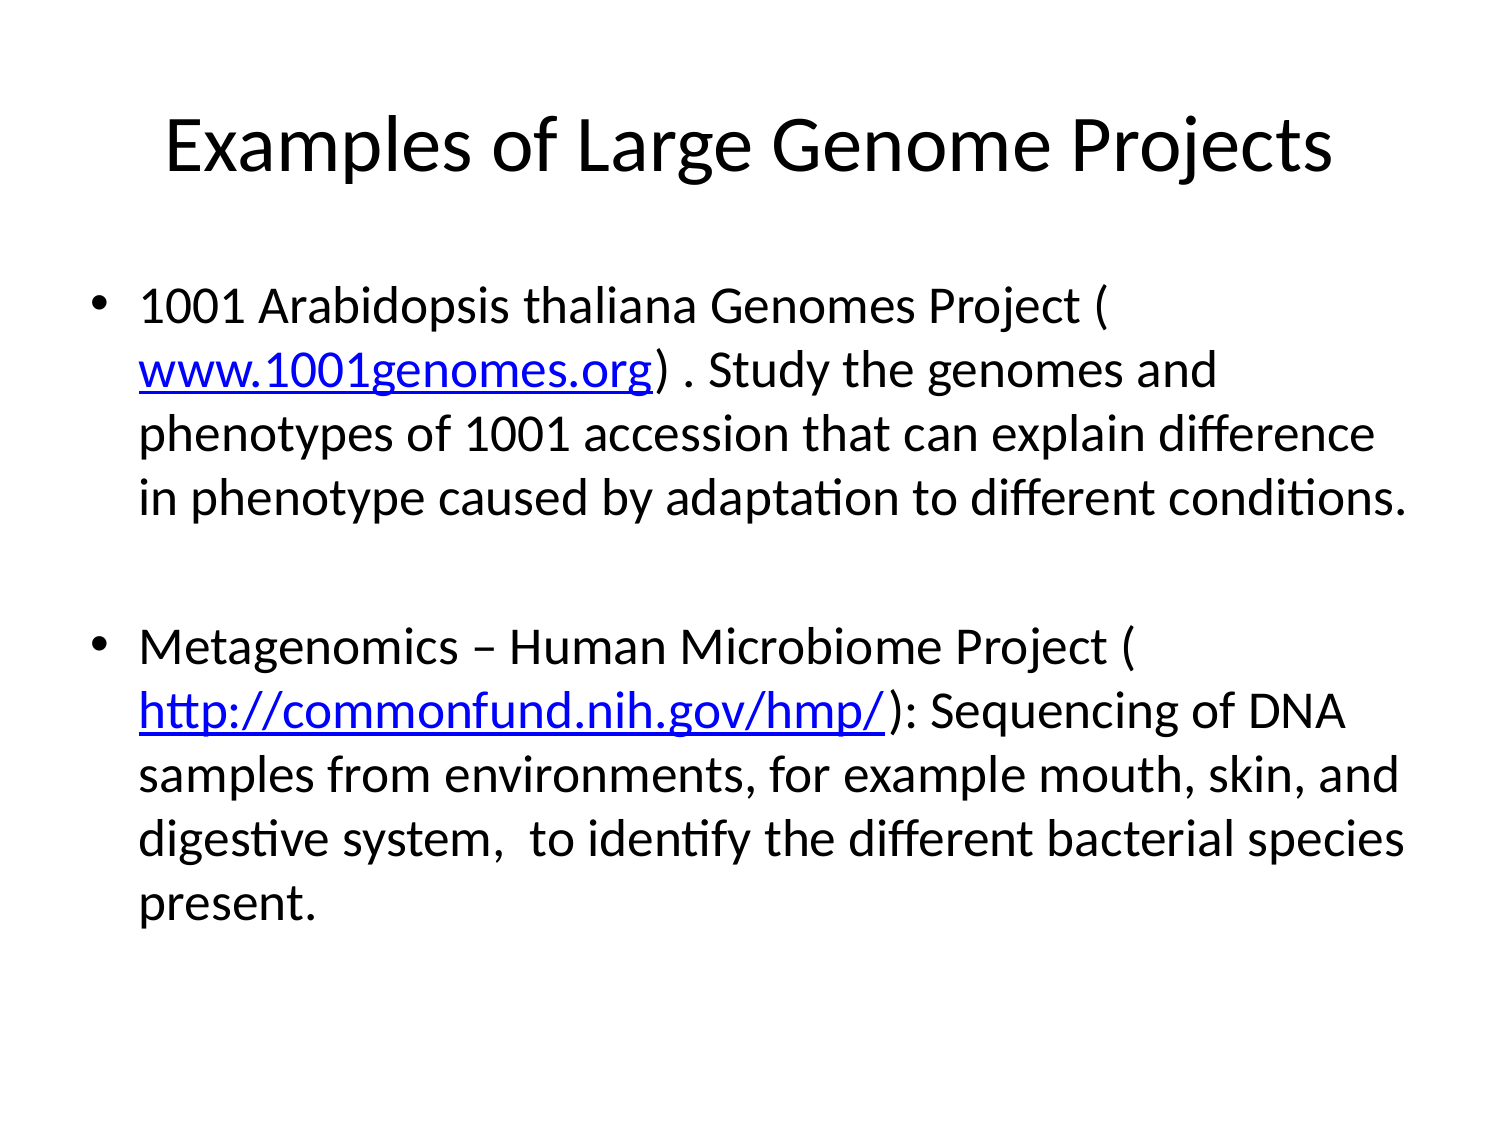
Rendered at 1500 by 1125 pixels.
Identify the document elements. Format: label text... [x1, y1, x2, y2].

list 1001 Arabidopsis thaliana Genomes Project (www.1001genomes.org) . Study the genomes and phenotypes of 1001 accession that can explain difference in phenotype caused by adaptation to different conditions. Metagenomics – Human Microbiome Project (http://commonfund.nih.gov/hmp/): Sequencing of DNA samples from environments, for example mouth, skin, and digestive system, to identify the different bacterial species present. [75, 262, 1425, 1005]
title Examples of Large Genome Projects [75, 45, 1425, 233]
